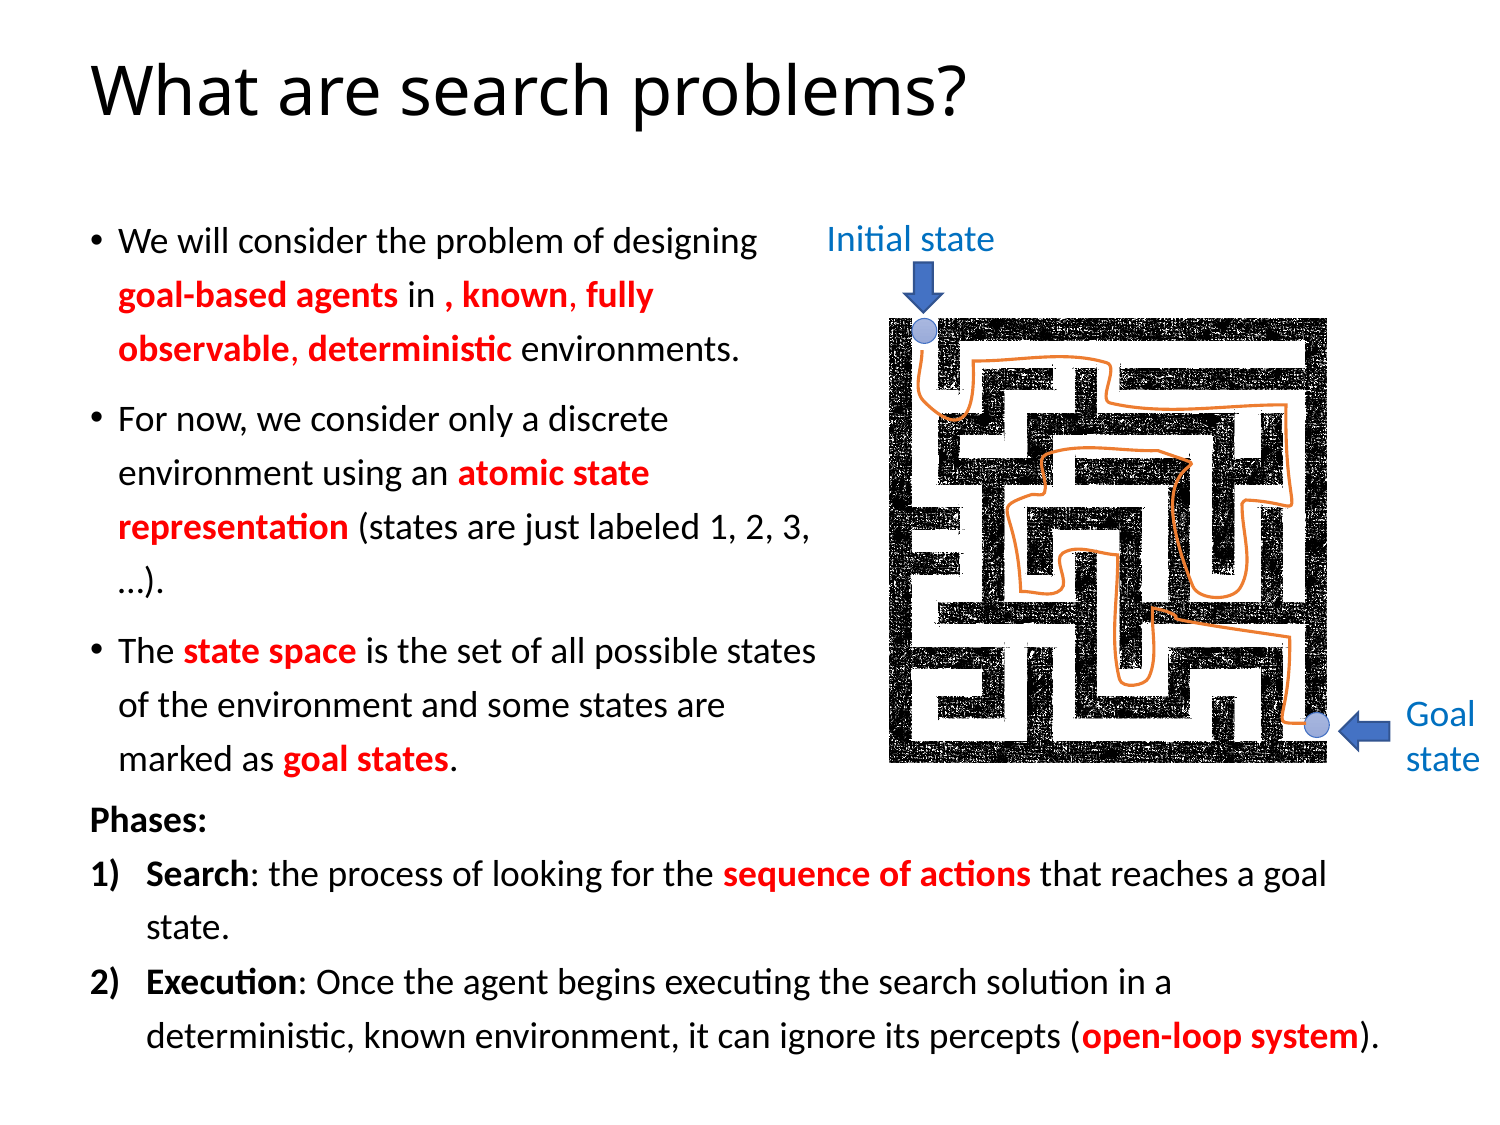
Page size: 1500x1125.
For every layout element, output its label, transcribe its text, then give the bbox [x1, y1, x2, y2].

text_box [1337, 710, 1390, 753]
picture [889, 318, 1327, 763]
title What are search problems? [75, 0, 1425, 188]
text_box Phases: Search: the process of looking for the sequence of actions that reaches a goal state. Execution: Once the agent begins executing the search solution in a deterministic, known environment, it can ignore its percepts (open-loop system). [75, 778, 1400, 1063]
text_box Initial state [789, 206, 1033, 267]
text_box Goal state [1390, 681, 1500, 787]
text_box [902, 267, 945, 314]
list We will consider the problem of designing goal-based agents in , known, fully observable, deterministic environments. For now, we consider only a discrete environment using an atomic state representation (states are just labeled 1, 2, 3, …). The state space is the set of all possible states of the environment and some states are marked as goal states. [75, 200, 838, 772]
